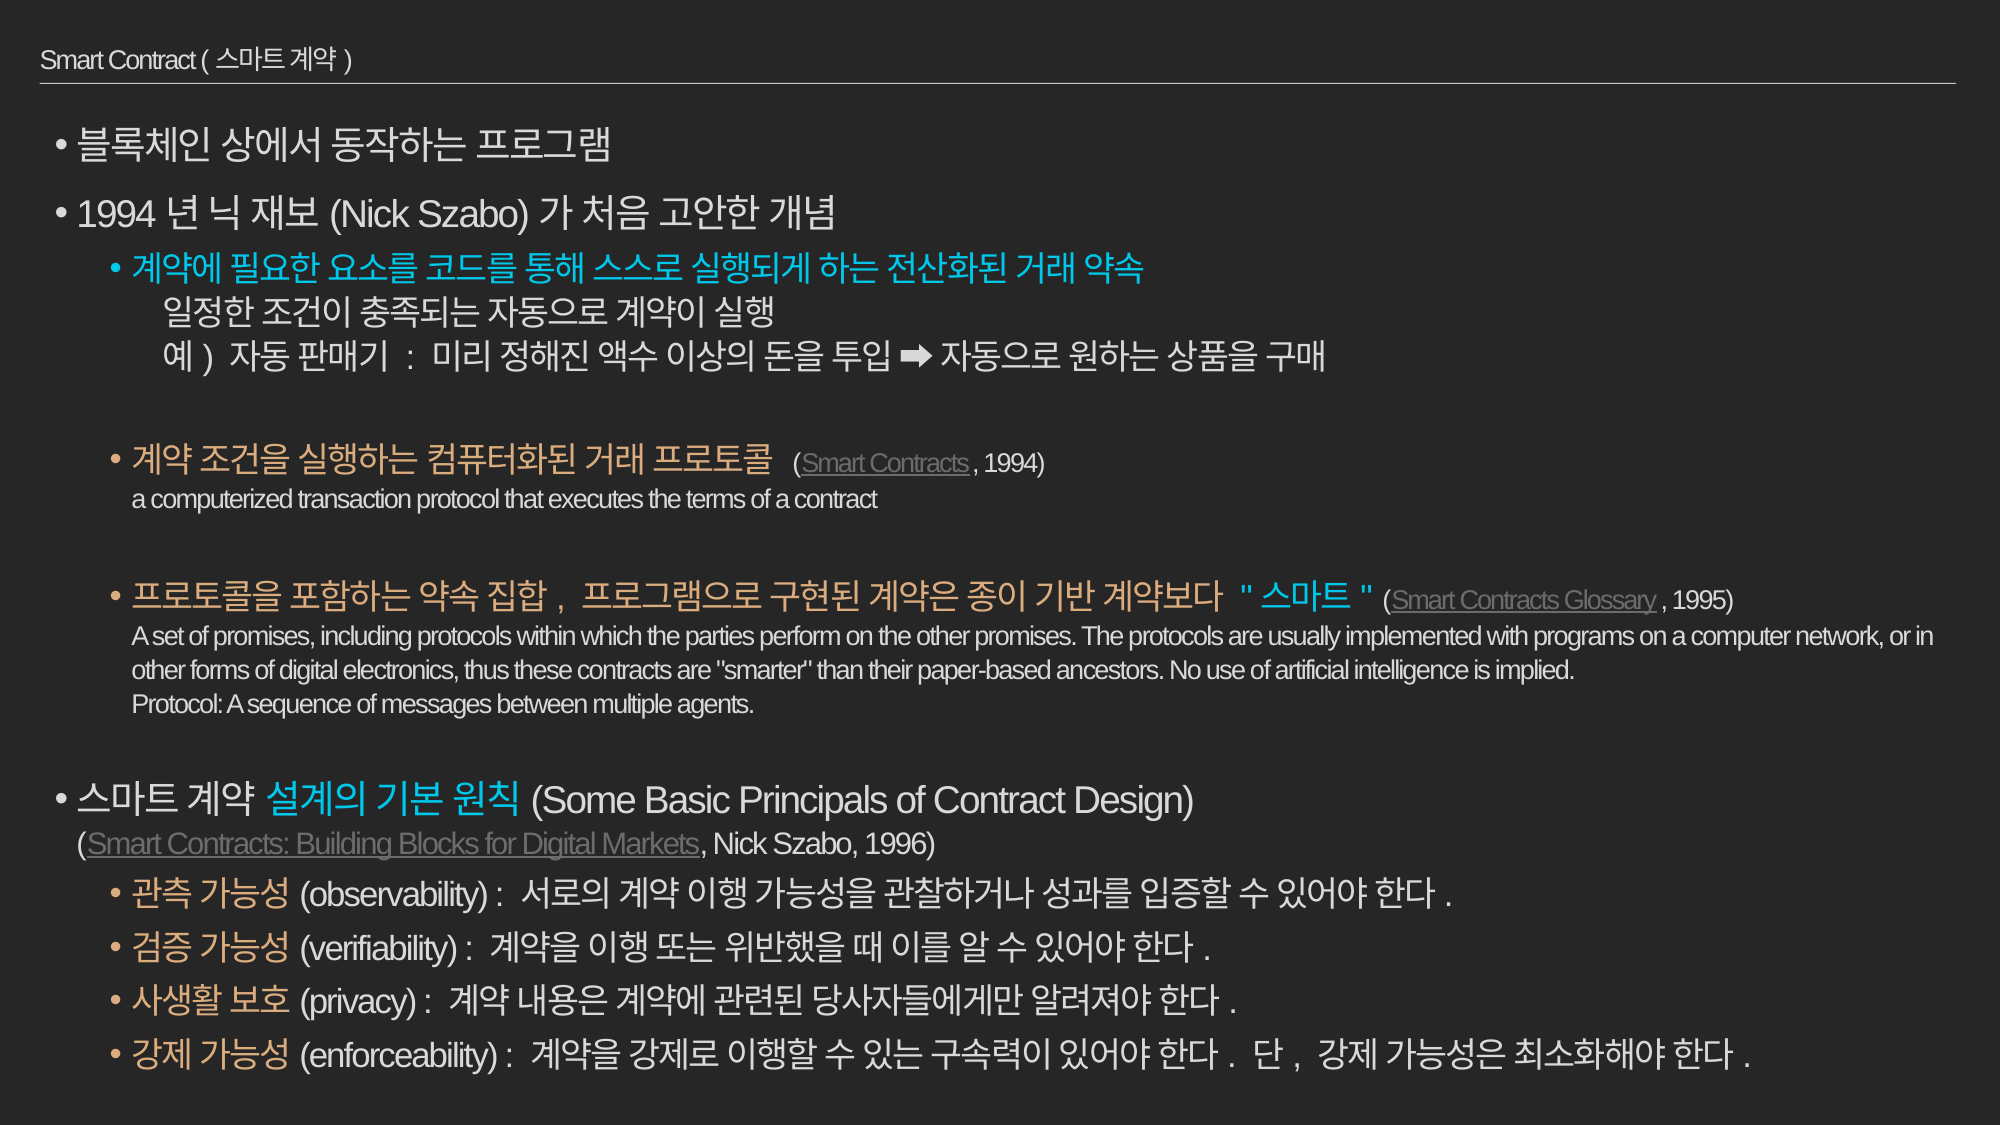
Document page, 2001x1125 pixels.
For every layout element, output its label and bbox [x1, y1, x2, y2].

title [39, 31, 1961, 84]
list [39, 110, 1957, 1083]
